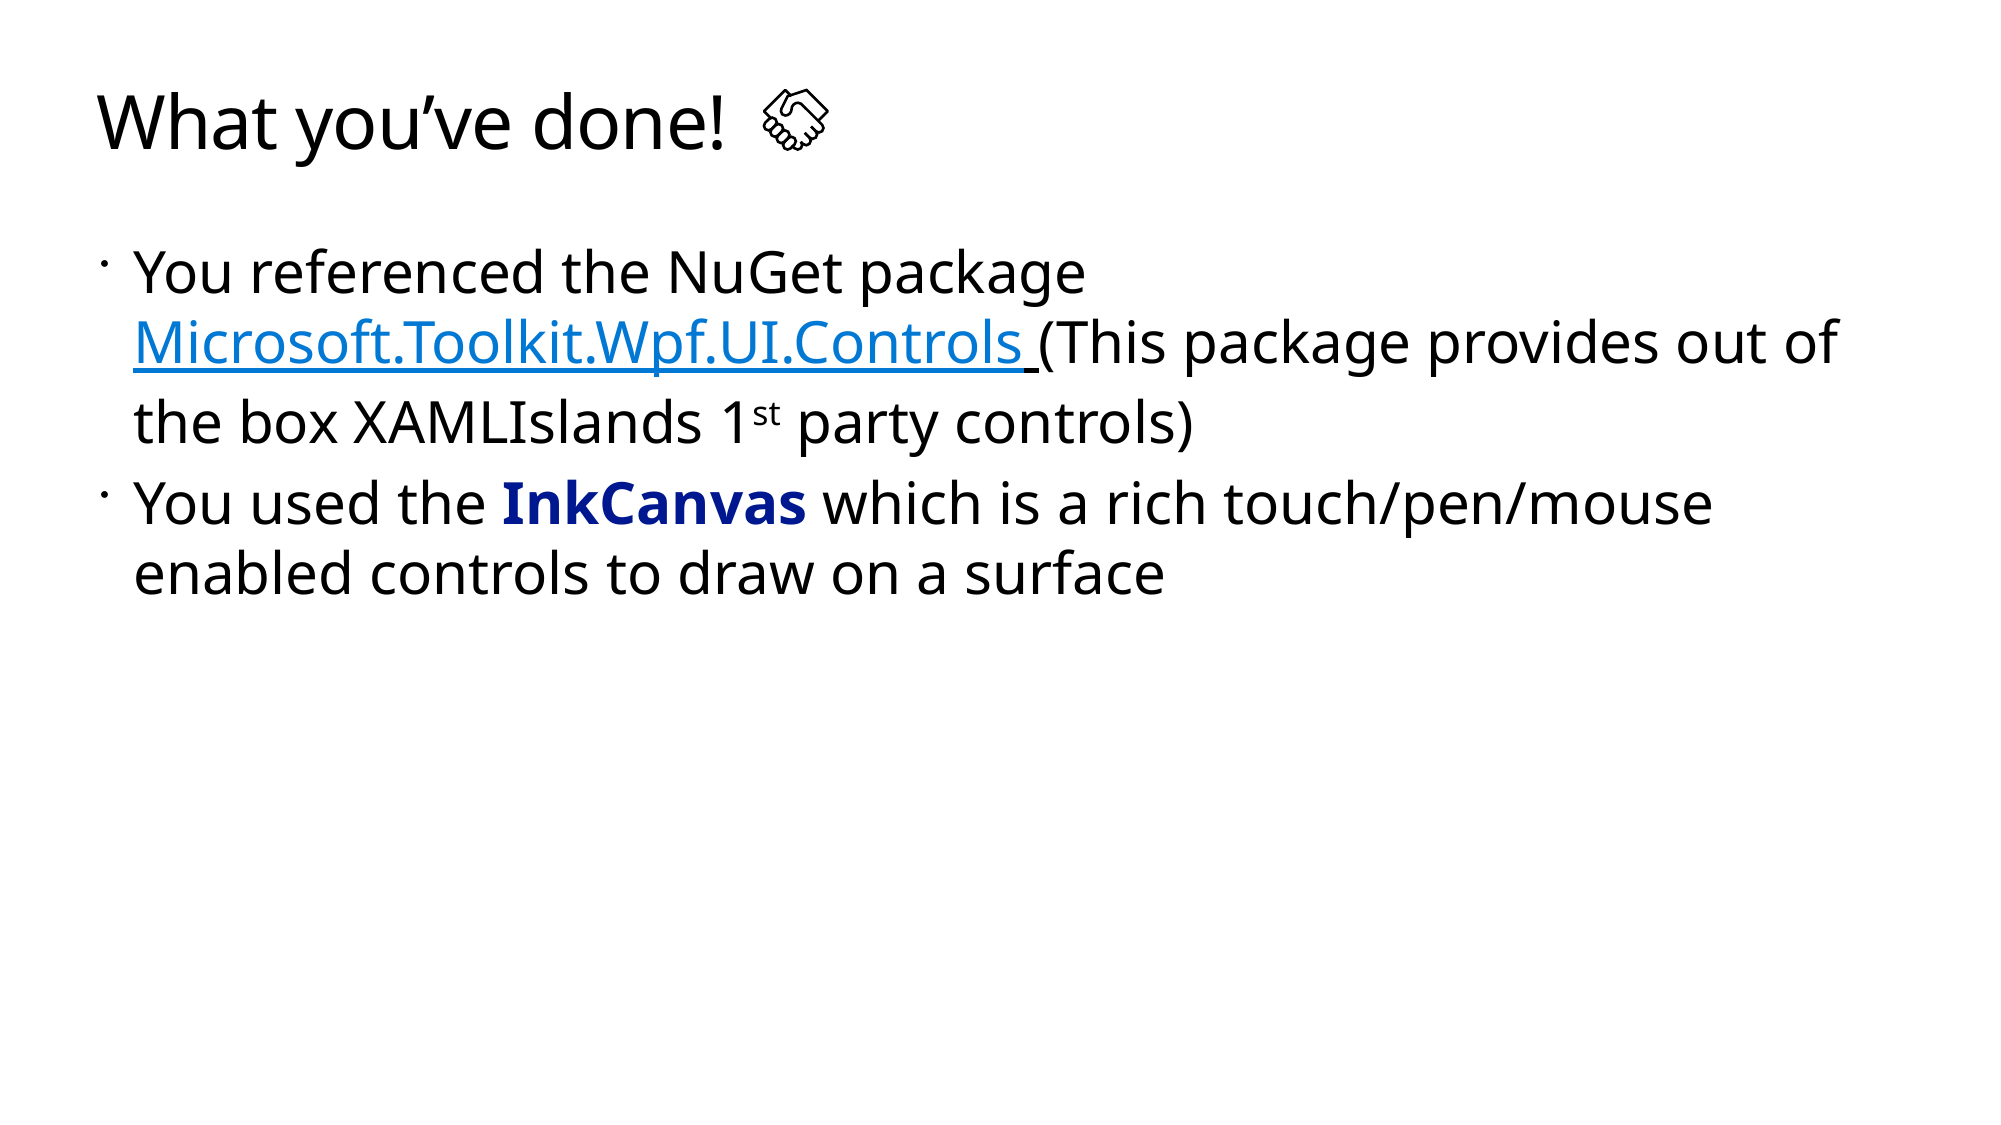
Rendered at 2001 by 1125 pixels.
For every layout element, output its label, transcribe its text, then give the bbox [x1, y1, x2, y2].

text_box [763, 90, 828, 150]
title What you’ve done! [96, 75, 1904, 166]
list You referenced the NuGet package Microsoft.Toolkit.Wpf.UI.Controls (This package provides out of the box XAMLIslands 1st party controls) You used the InkCanvas which is a rich touch/pen/mouse enabled controls to draw on a surface [95, 235, 1904, 533]
